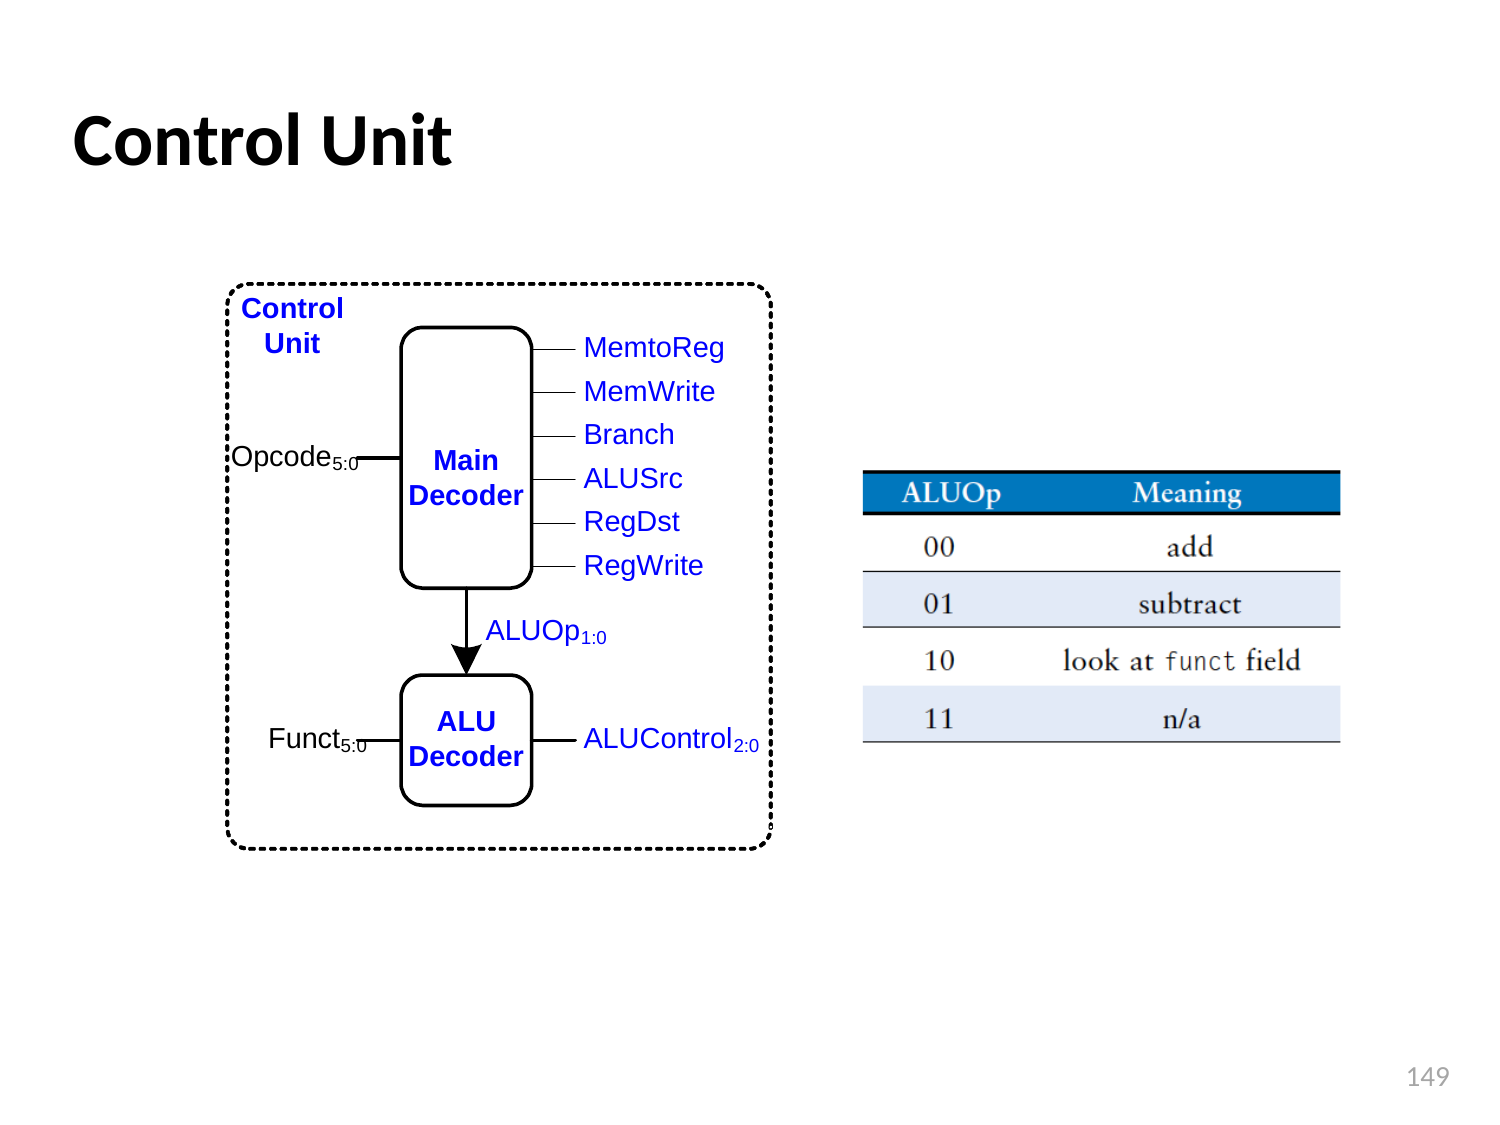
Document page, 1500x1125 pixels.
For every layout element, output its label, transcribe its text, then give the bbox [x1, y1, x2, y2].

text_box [199, 274, 788, 859]
text_box [112, 361, 1438, 1050]
picture [837, 449, 1370, 772]
title Control Unit [58, 72, 1304, 198]
text_box [112, 200, 1438, 360]
